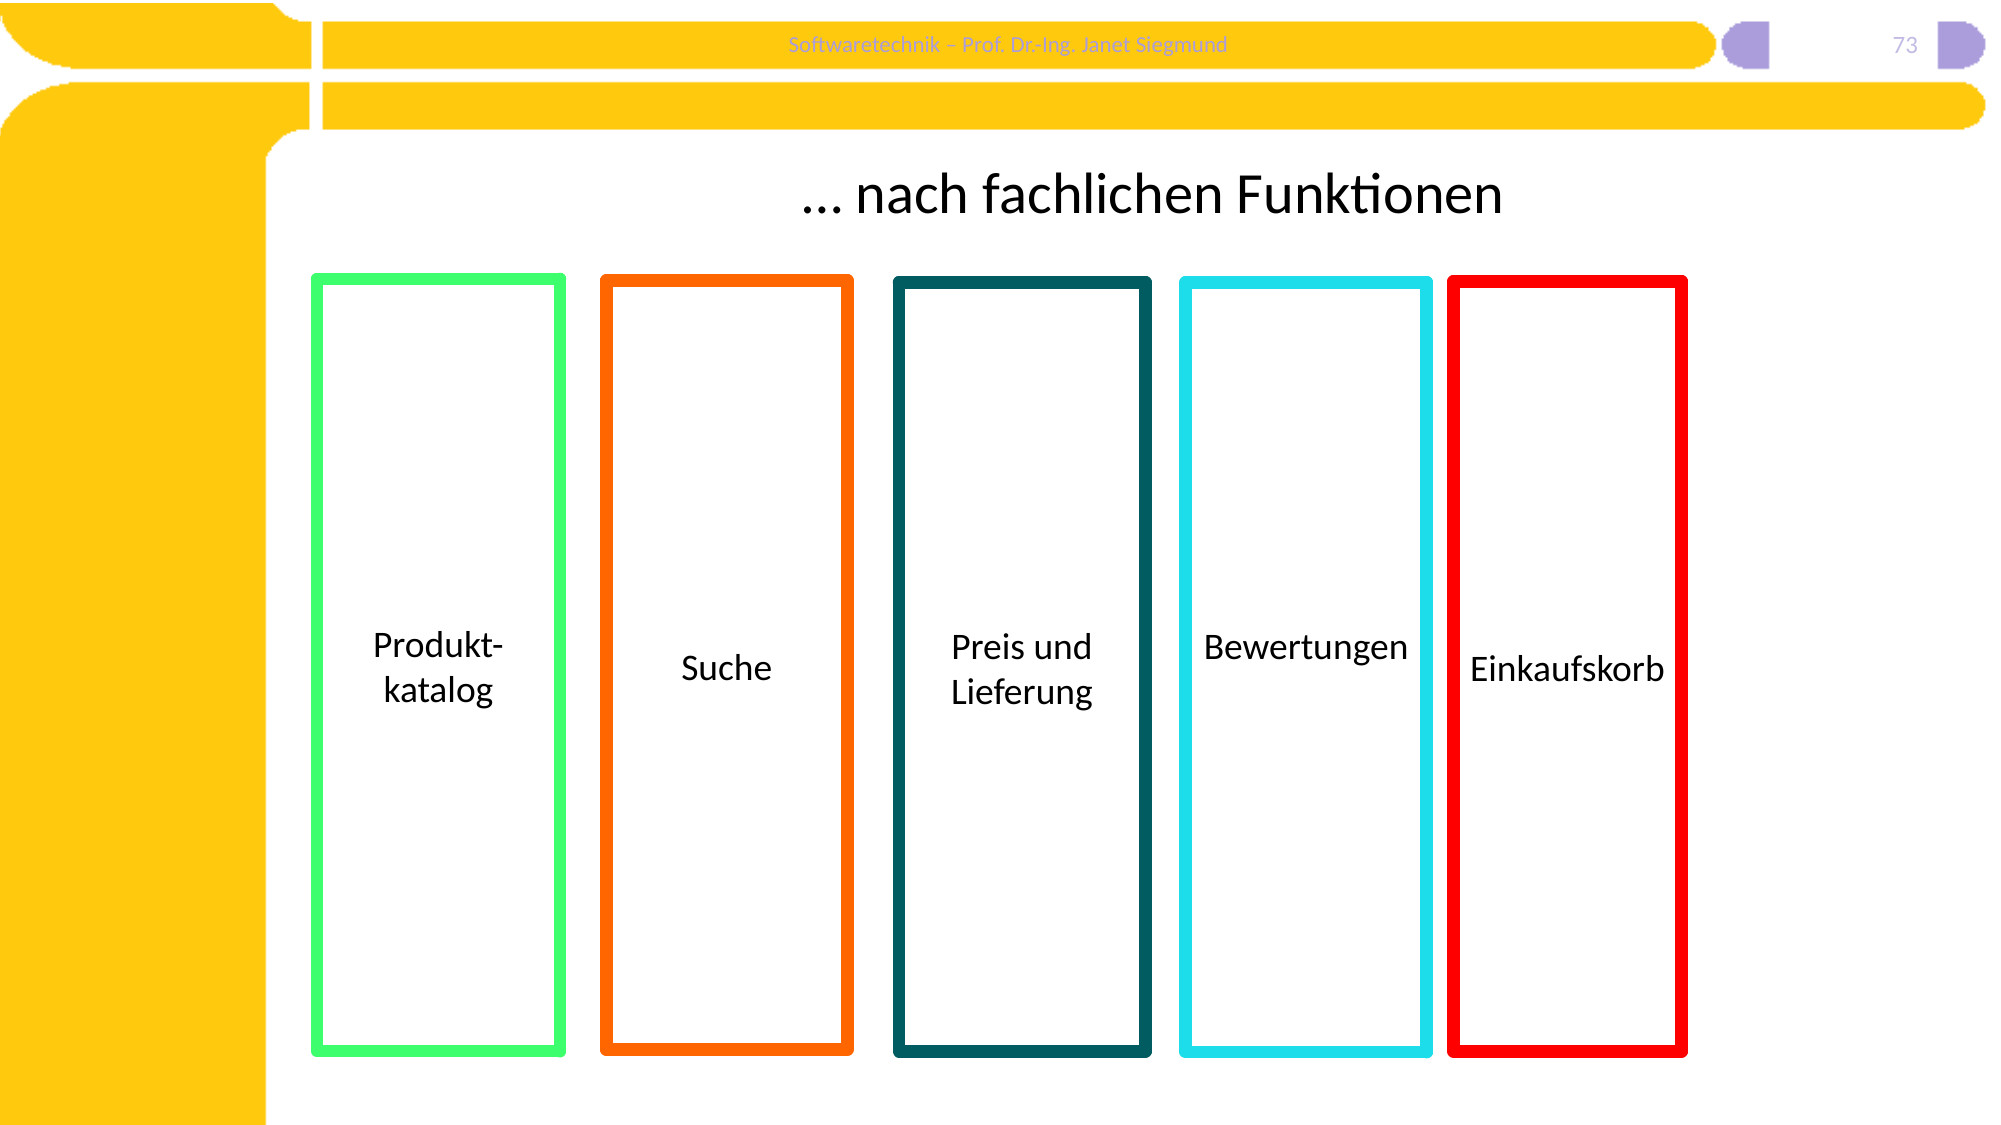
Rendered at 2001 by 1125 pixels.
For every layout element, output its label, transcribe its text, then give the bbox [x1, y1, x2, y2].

text_box Einkaufskorb [1451, 279, 1684, 1054]
title … nach fachlichen Funktionen [350, 137, 1957, 243]
text_box Produkt-katalog [315, 276, 562, 1054]
slide_number 73 [1767, 20, 1934, 67]
picture [0, 3, 1999, 1125]
text_box Bewertungen [1183, 280, 1429, 1055]
text_box Preis und Lieferung [896, 280, 1148, 1054]
text_box Suche [604, 278, 850, 1052]
